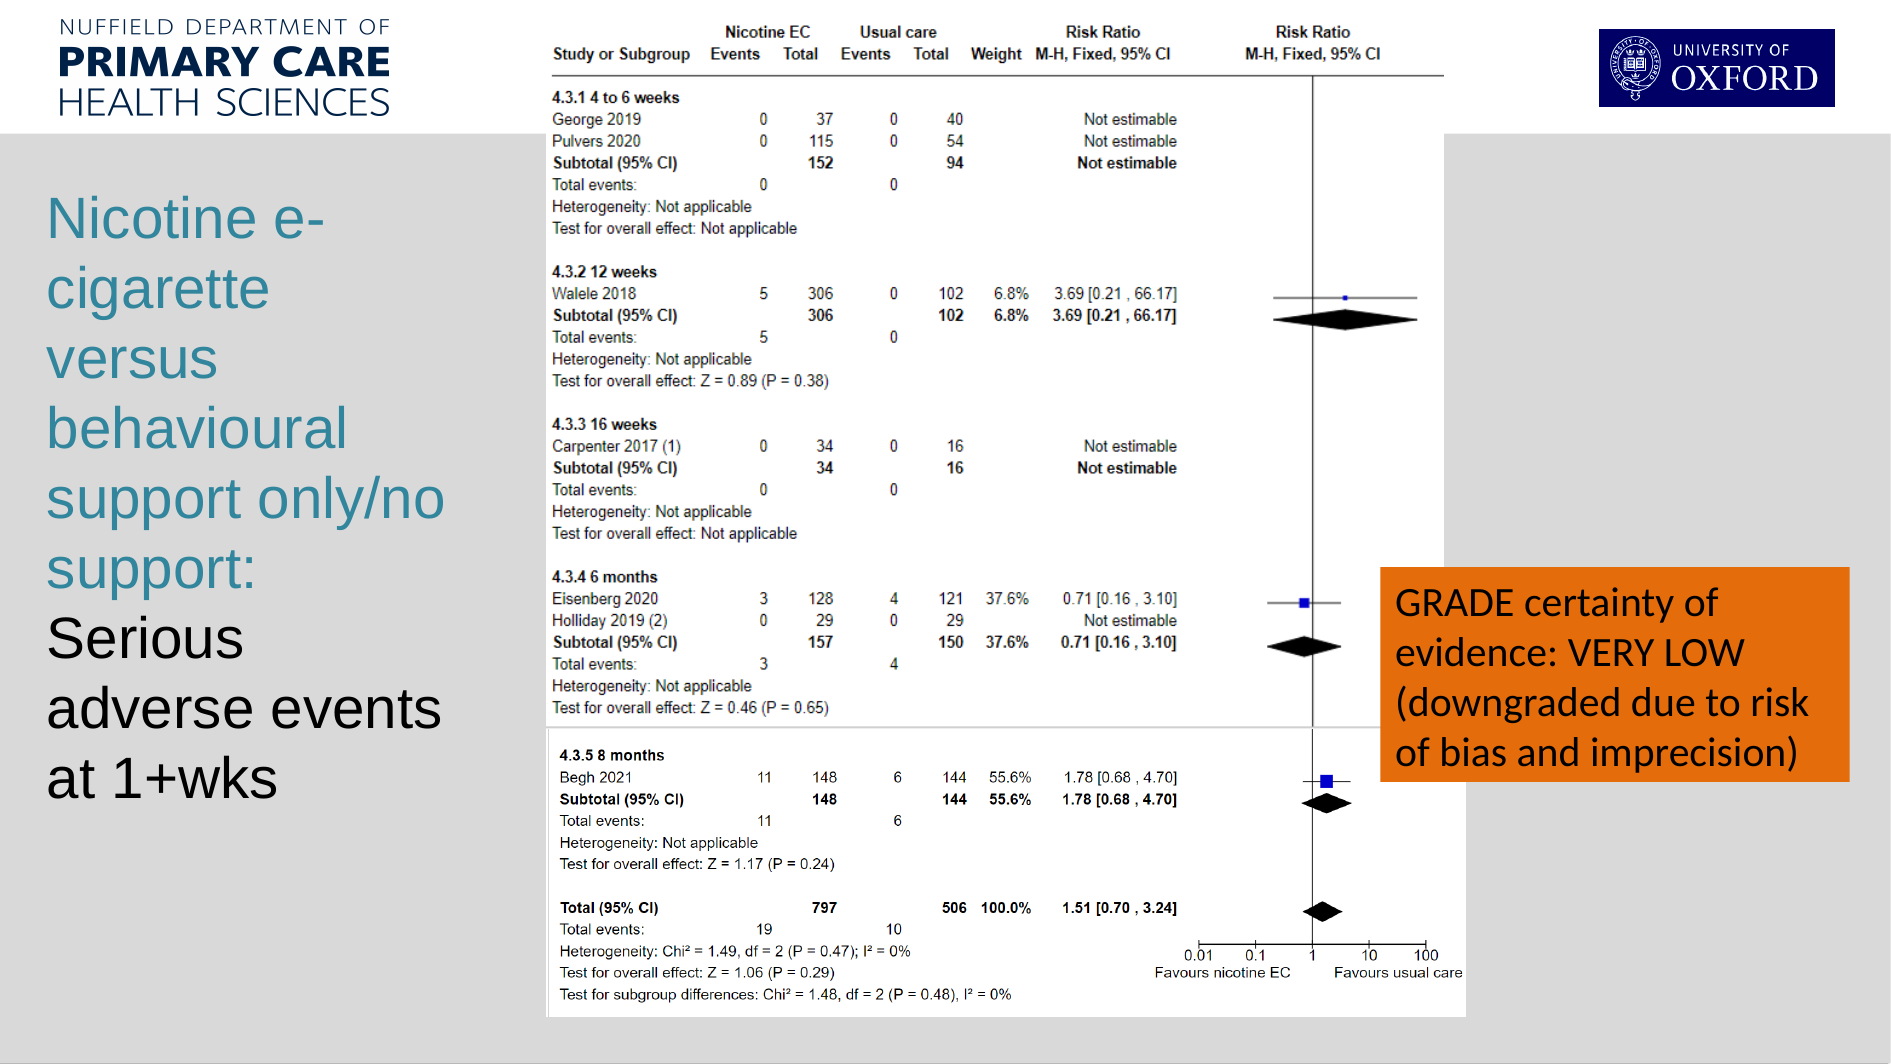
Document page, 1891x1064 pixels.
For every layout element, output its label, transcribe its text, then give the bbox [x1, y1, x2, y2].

text_box GRADE certainty of evidence: VERY LOW (downgraded due to risk of bias and imprecision) [1448, 567, 1850, 782]
picture [546, 16, 1466, 1017]
picture [1599, 29, 1835, 107]
title Nicotine e-cigarette versus behavioural support only/no support: Serious adverse events at 1+wks [32, 173, 474, 272]
picture [60, 19, 389, 116]
